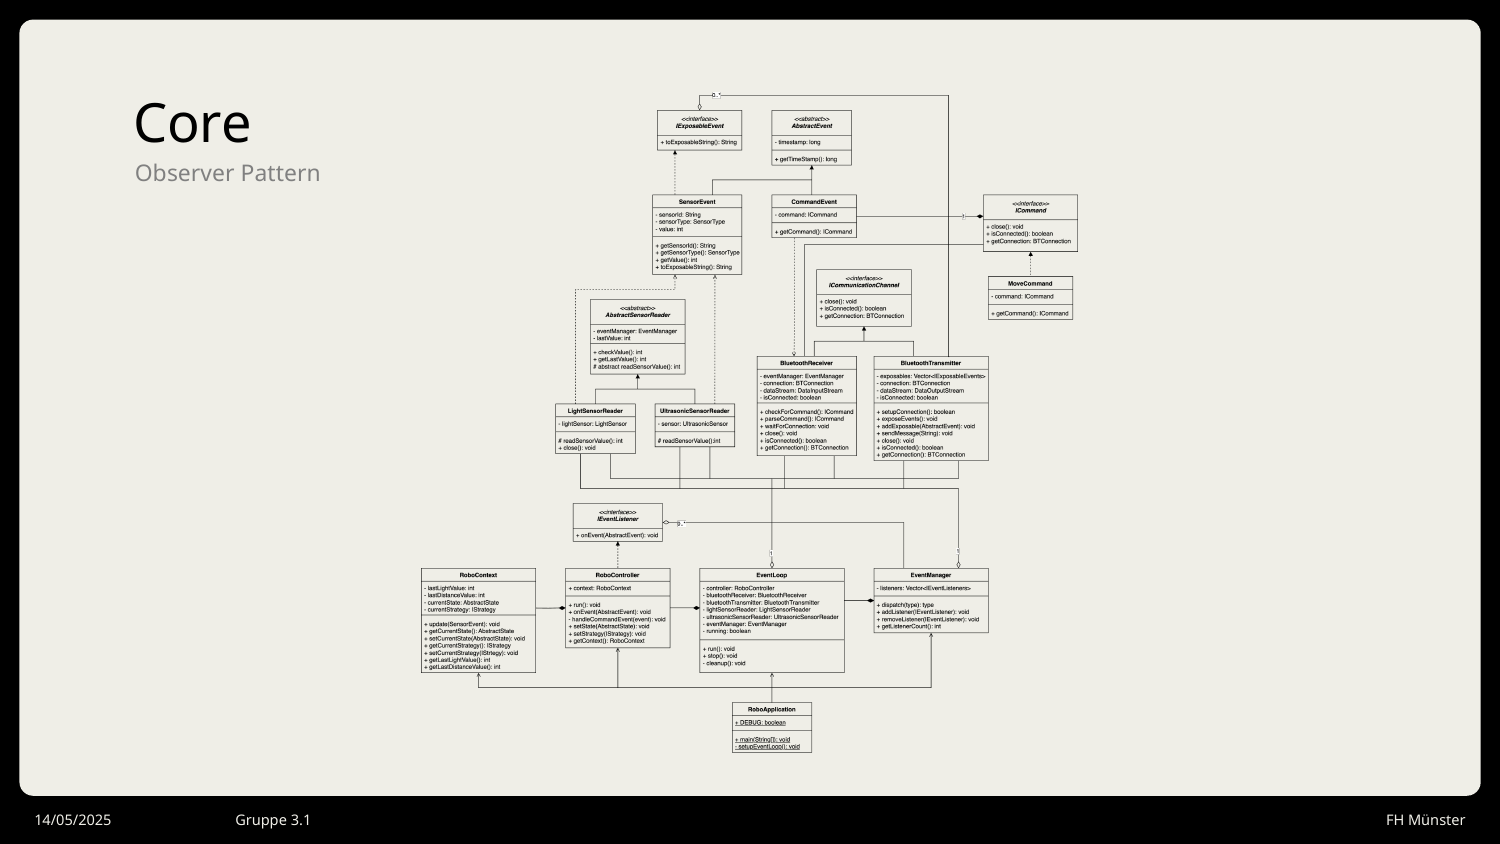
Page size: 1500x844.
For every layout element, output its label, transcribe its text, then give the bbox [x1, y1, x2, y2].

text_box FH Münster [1279, 795, 1481, 844]
picture [421, 89, 1079, 754]
subtitle Observer Pattern [119, 143, 416, 204]
text_box 14/05/2025 [19, 795, 221, 844]
text_box Gruppe 3.1 [221, 795, 422, 844]
title Core [118, 72, 1382, 167]
